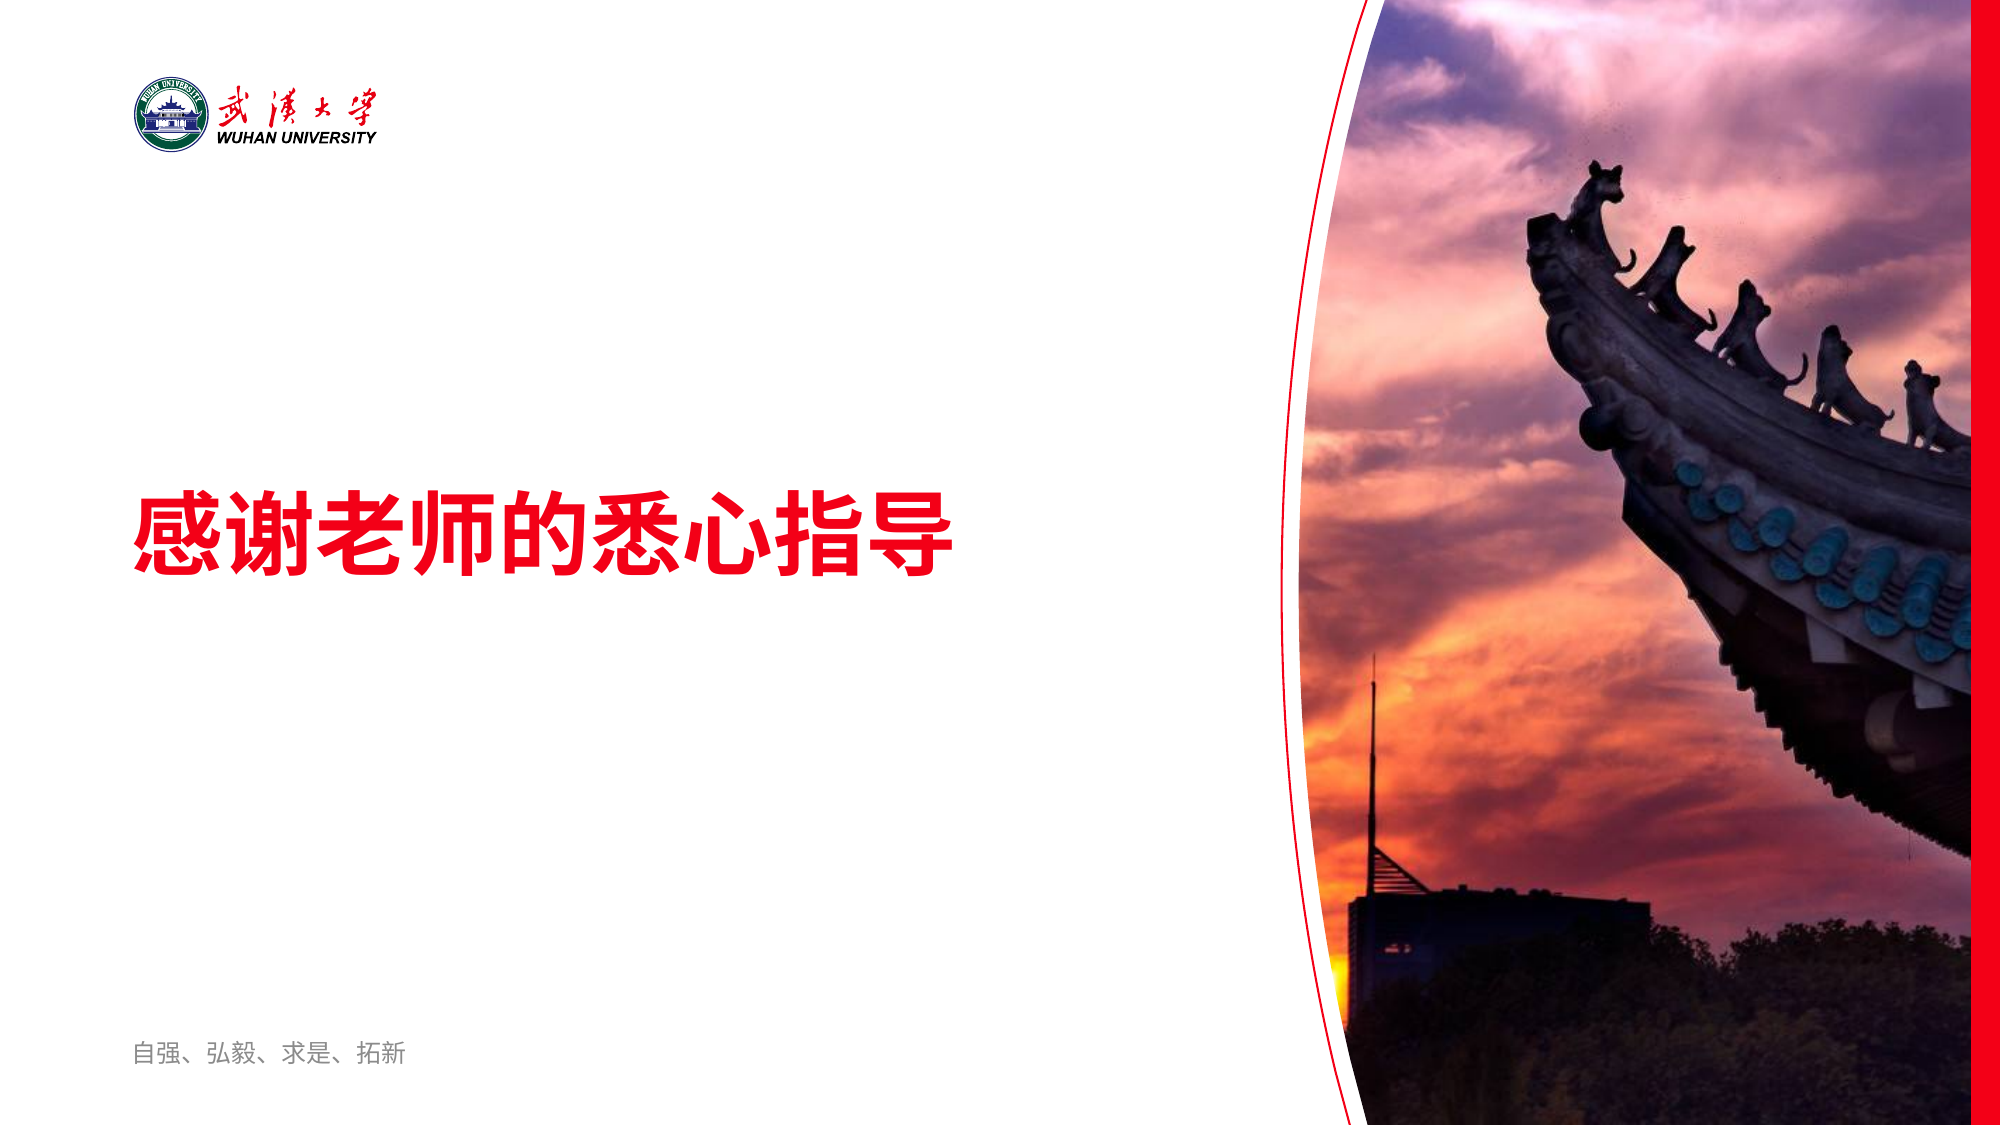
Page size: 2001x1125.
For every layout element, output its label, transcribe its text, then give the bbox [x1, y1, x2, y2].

picture [1298, 0, 1971, 1125]
list 感谢老师的悉心指导 [131, 185, 1000, 596]
